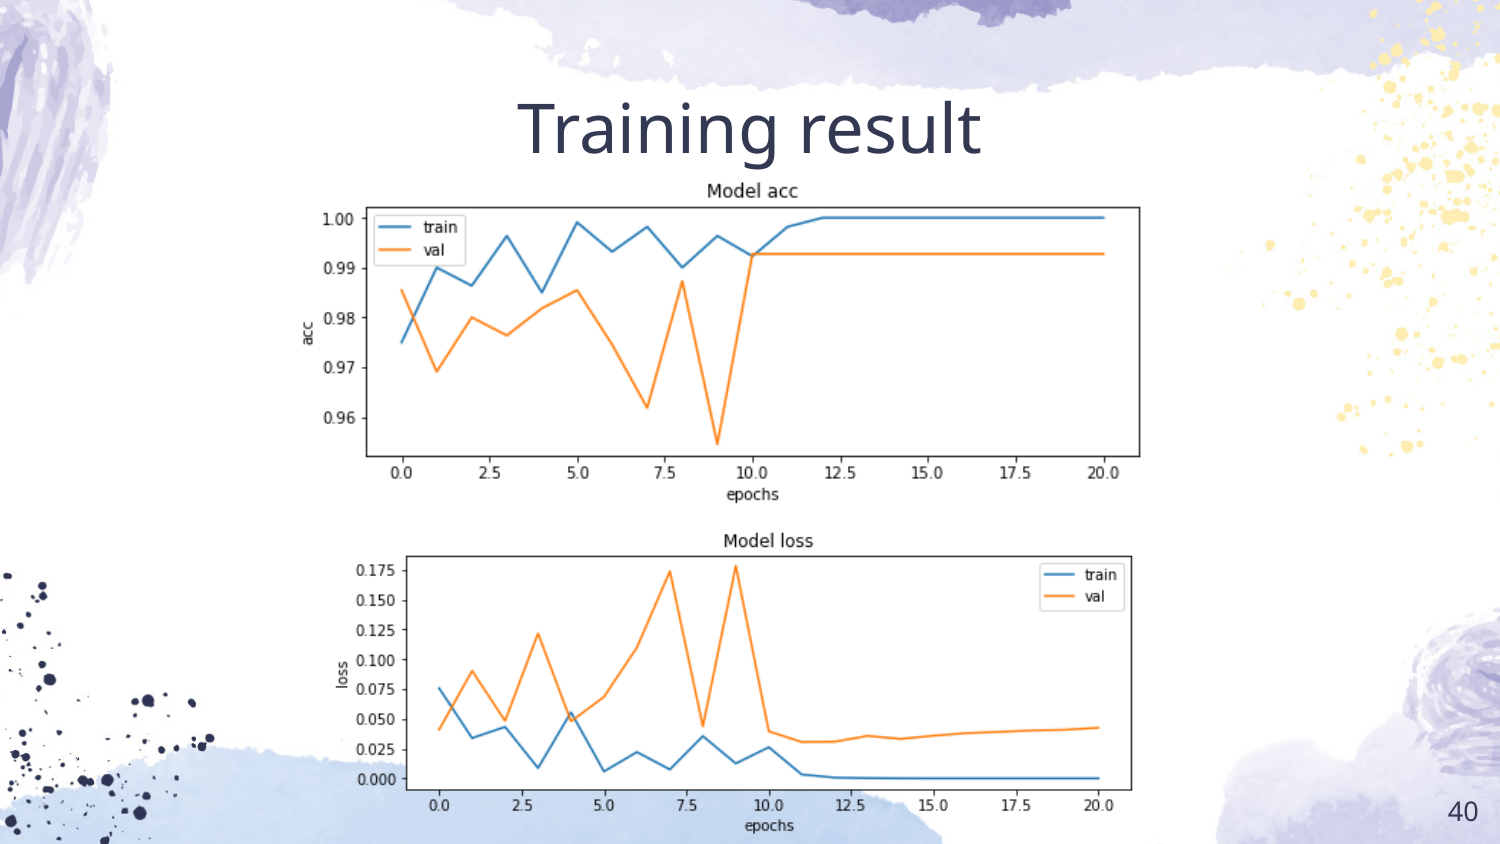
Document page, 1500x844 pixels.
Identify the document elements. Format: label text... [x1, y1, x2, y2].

text_box Training result [309, 69, 1191, 172]
text_box <number> [1403, 779, 1494, 844]
picture [0, 0, 1500, 844]
